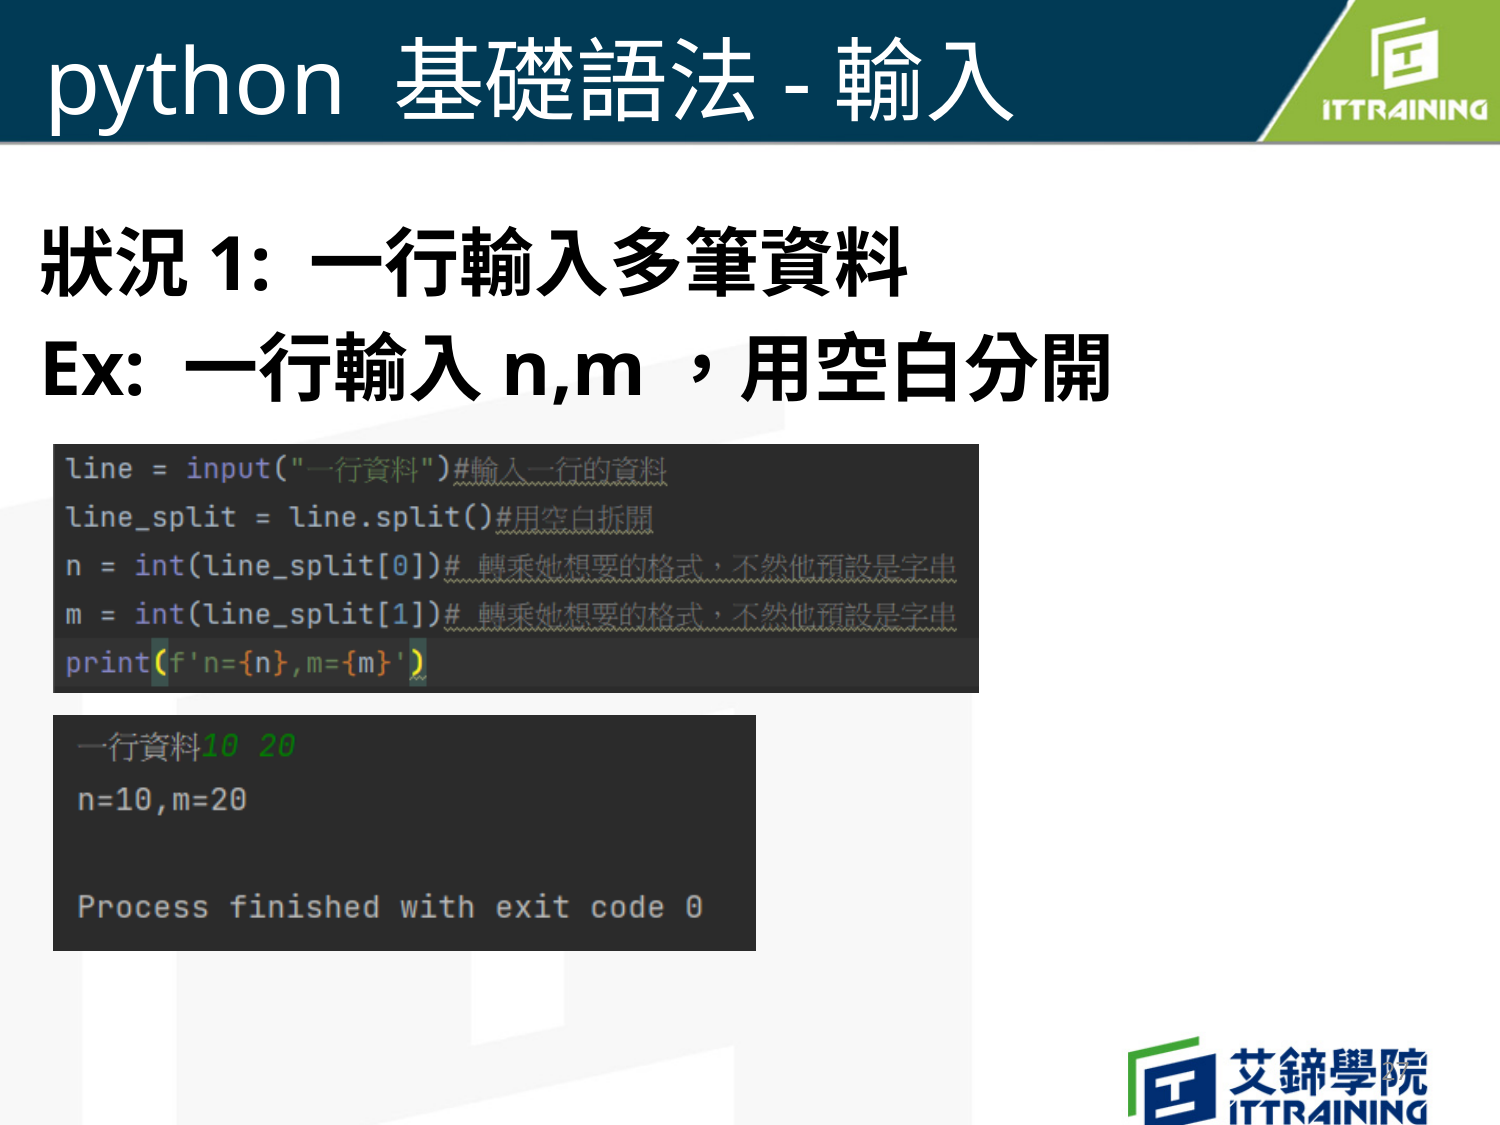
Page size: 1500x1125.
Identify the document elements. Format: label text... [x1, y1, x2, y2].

title python 基礎語法-輸入 [29, 0, 1380, 172]
picture [0, 0, 1500, 1125]
slide_number 27 [1074, 1042, 1425, 1103]
list 狀況1: 一行輸入多筆資料 Ex: 一行輸入n,m，用空白分開 [24, 208, 1375, 951]
